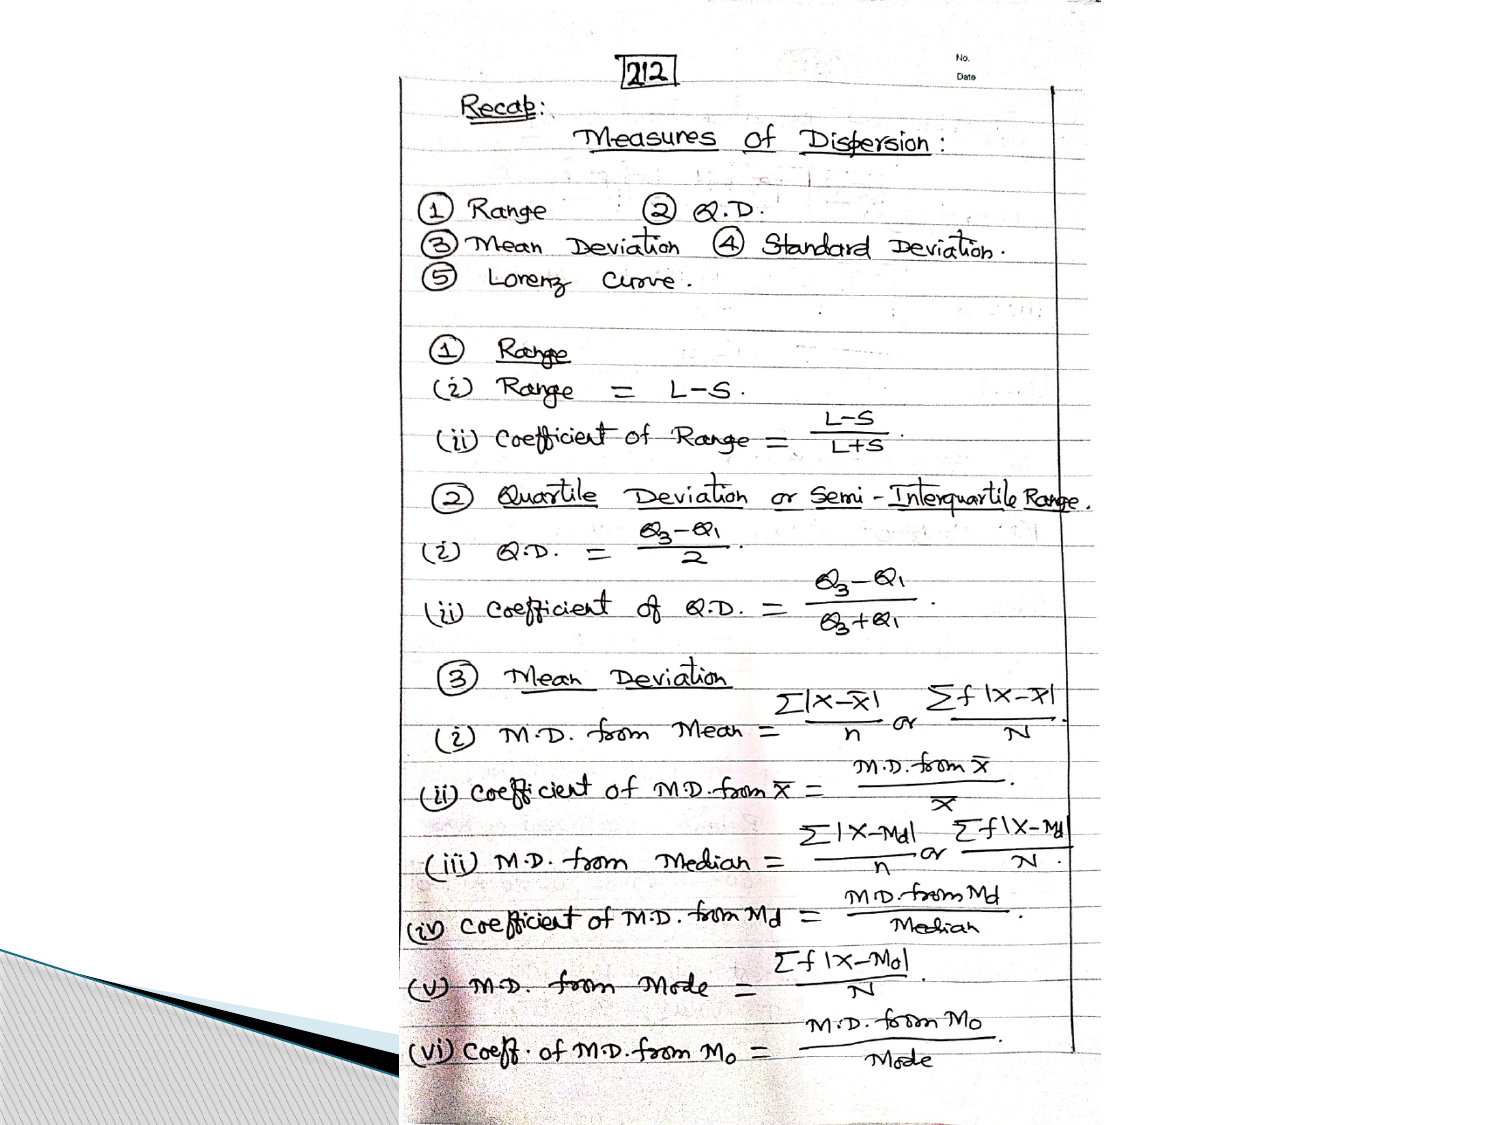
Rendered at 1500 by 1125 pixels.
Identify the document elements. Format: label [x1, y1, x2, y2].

picture [399, 0, 1101, 1125]
